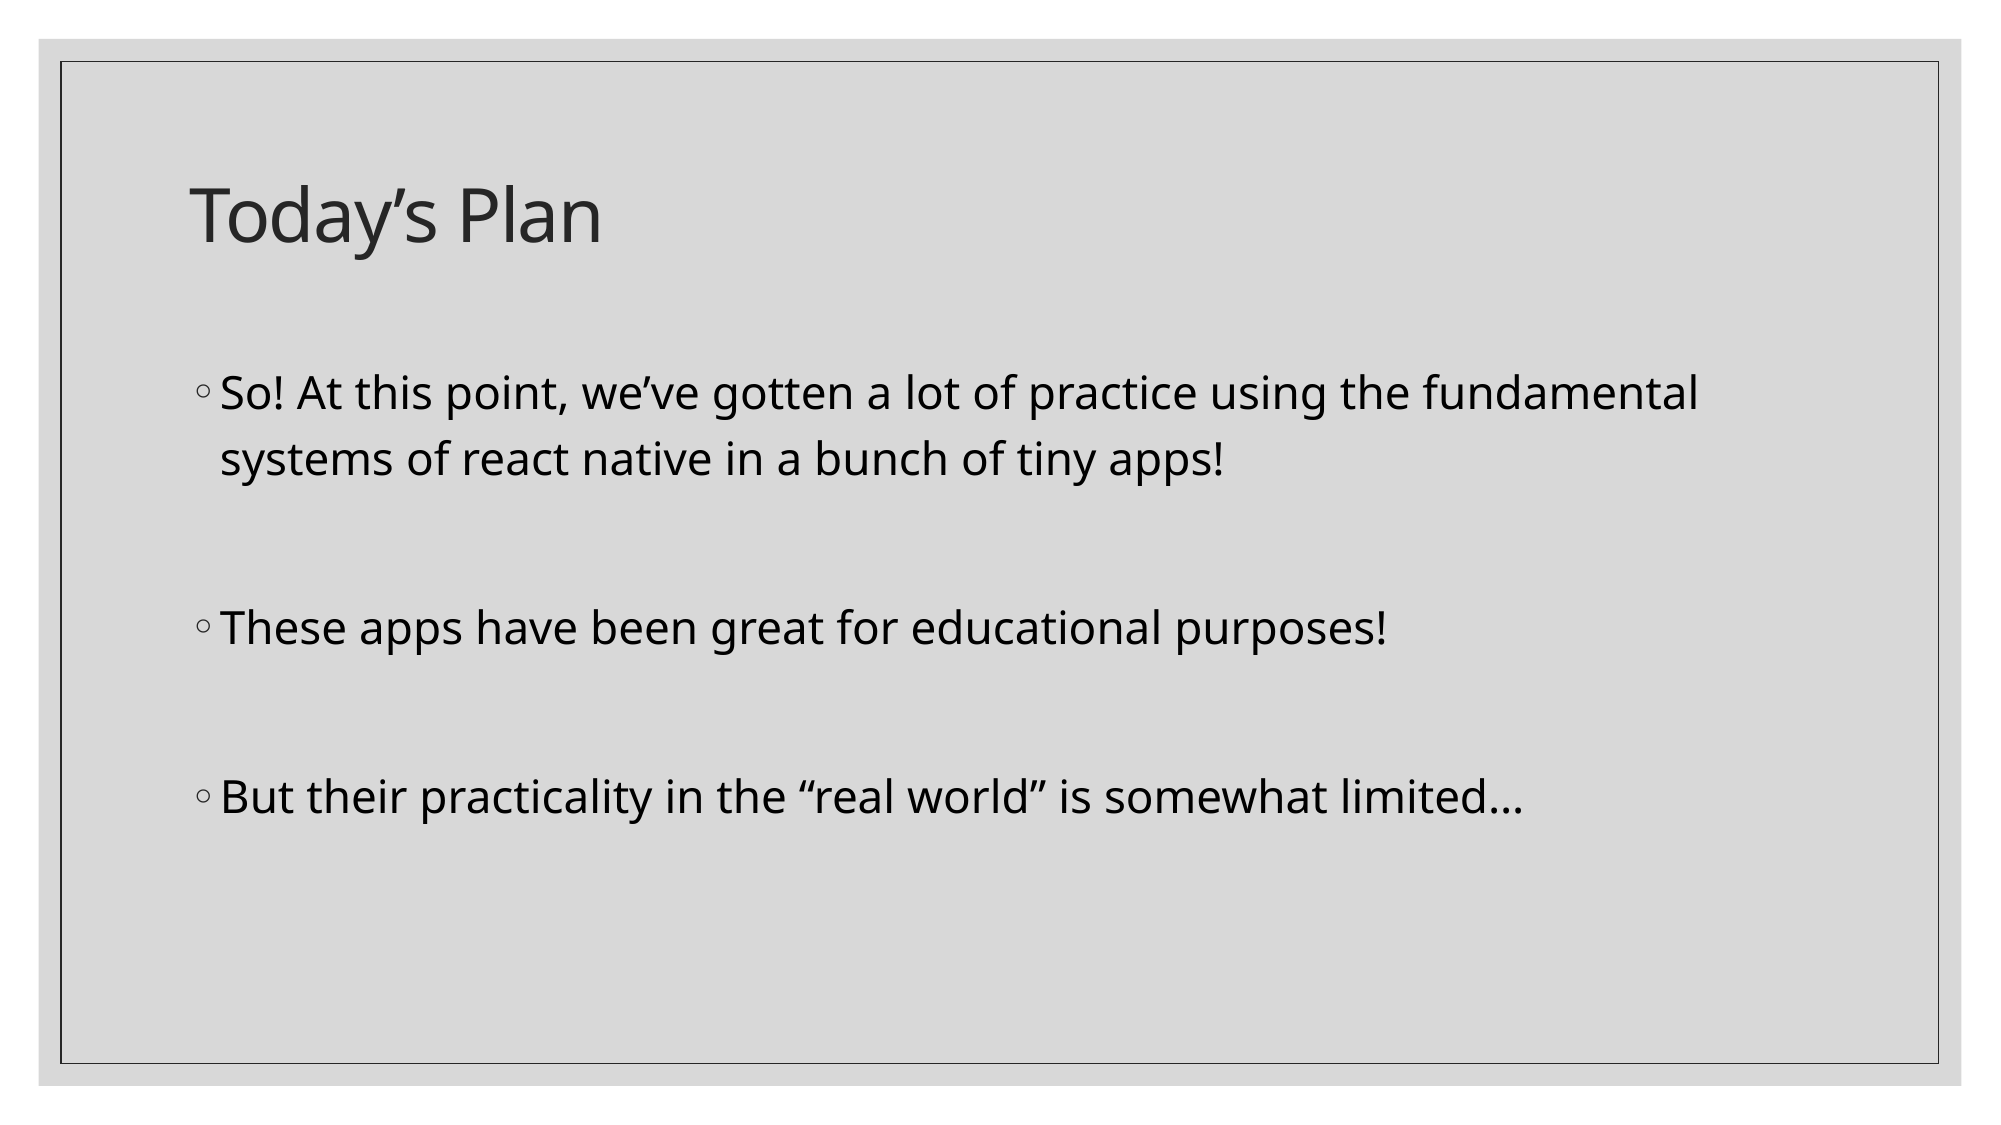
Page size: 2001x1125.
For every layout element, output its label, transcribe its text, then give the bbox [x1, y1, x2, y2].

list So! At this point, we’ve gotten a lot of practice using the fundamental systems of react native in a bunch of tiny apps! These apps have been great for educational purposes! But their practicality in the “real world” is somewhat limited… [174, 345, 1825, 977]
title Today’s Plan [174, 105, 1825, 331]
